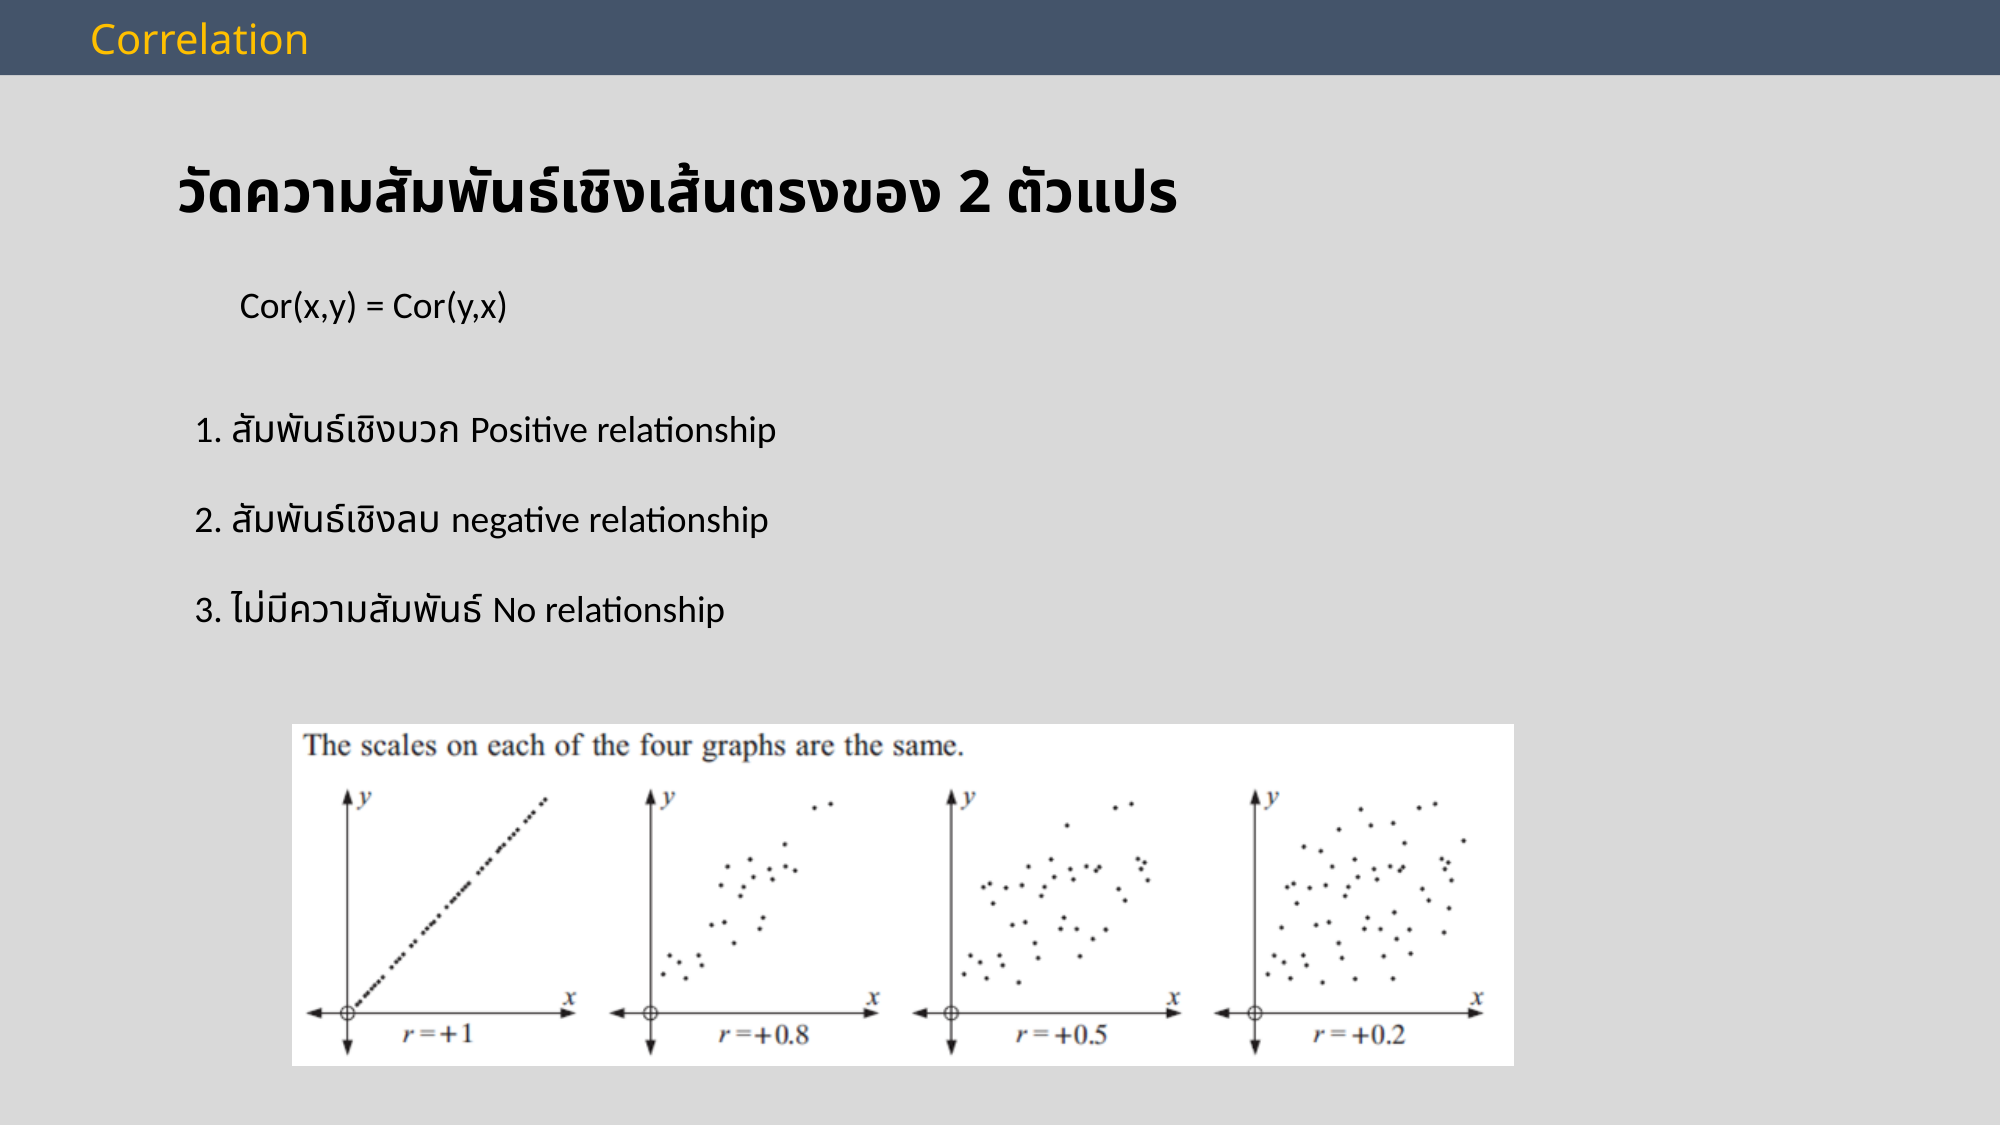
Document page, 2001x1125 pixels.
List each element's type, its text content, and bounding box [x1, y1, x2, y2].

picture [292, 724, 1514, 1066]
text_box วัดความสัมพันธ์เชิงเส้นตรงของ 2 ตัวแปร [162, 146, 1366, 232]
text_box 1. สัมพันธ์เชิงบวก Positive relationship 2. สัมพันธ์เชิงลบ negative relationship 3. ไม่มีความสัมพันธ์ No relationship [179, 397, 1199, 638]
text_box Cor(x,y) = Cor(y,x) [225, 273, 1244, 334]
text_box Correlation [0, 0, 2000, 76]
